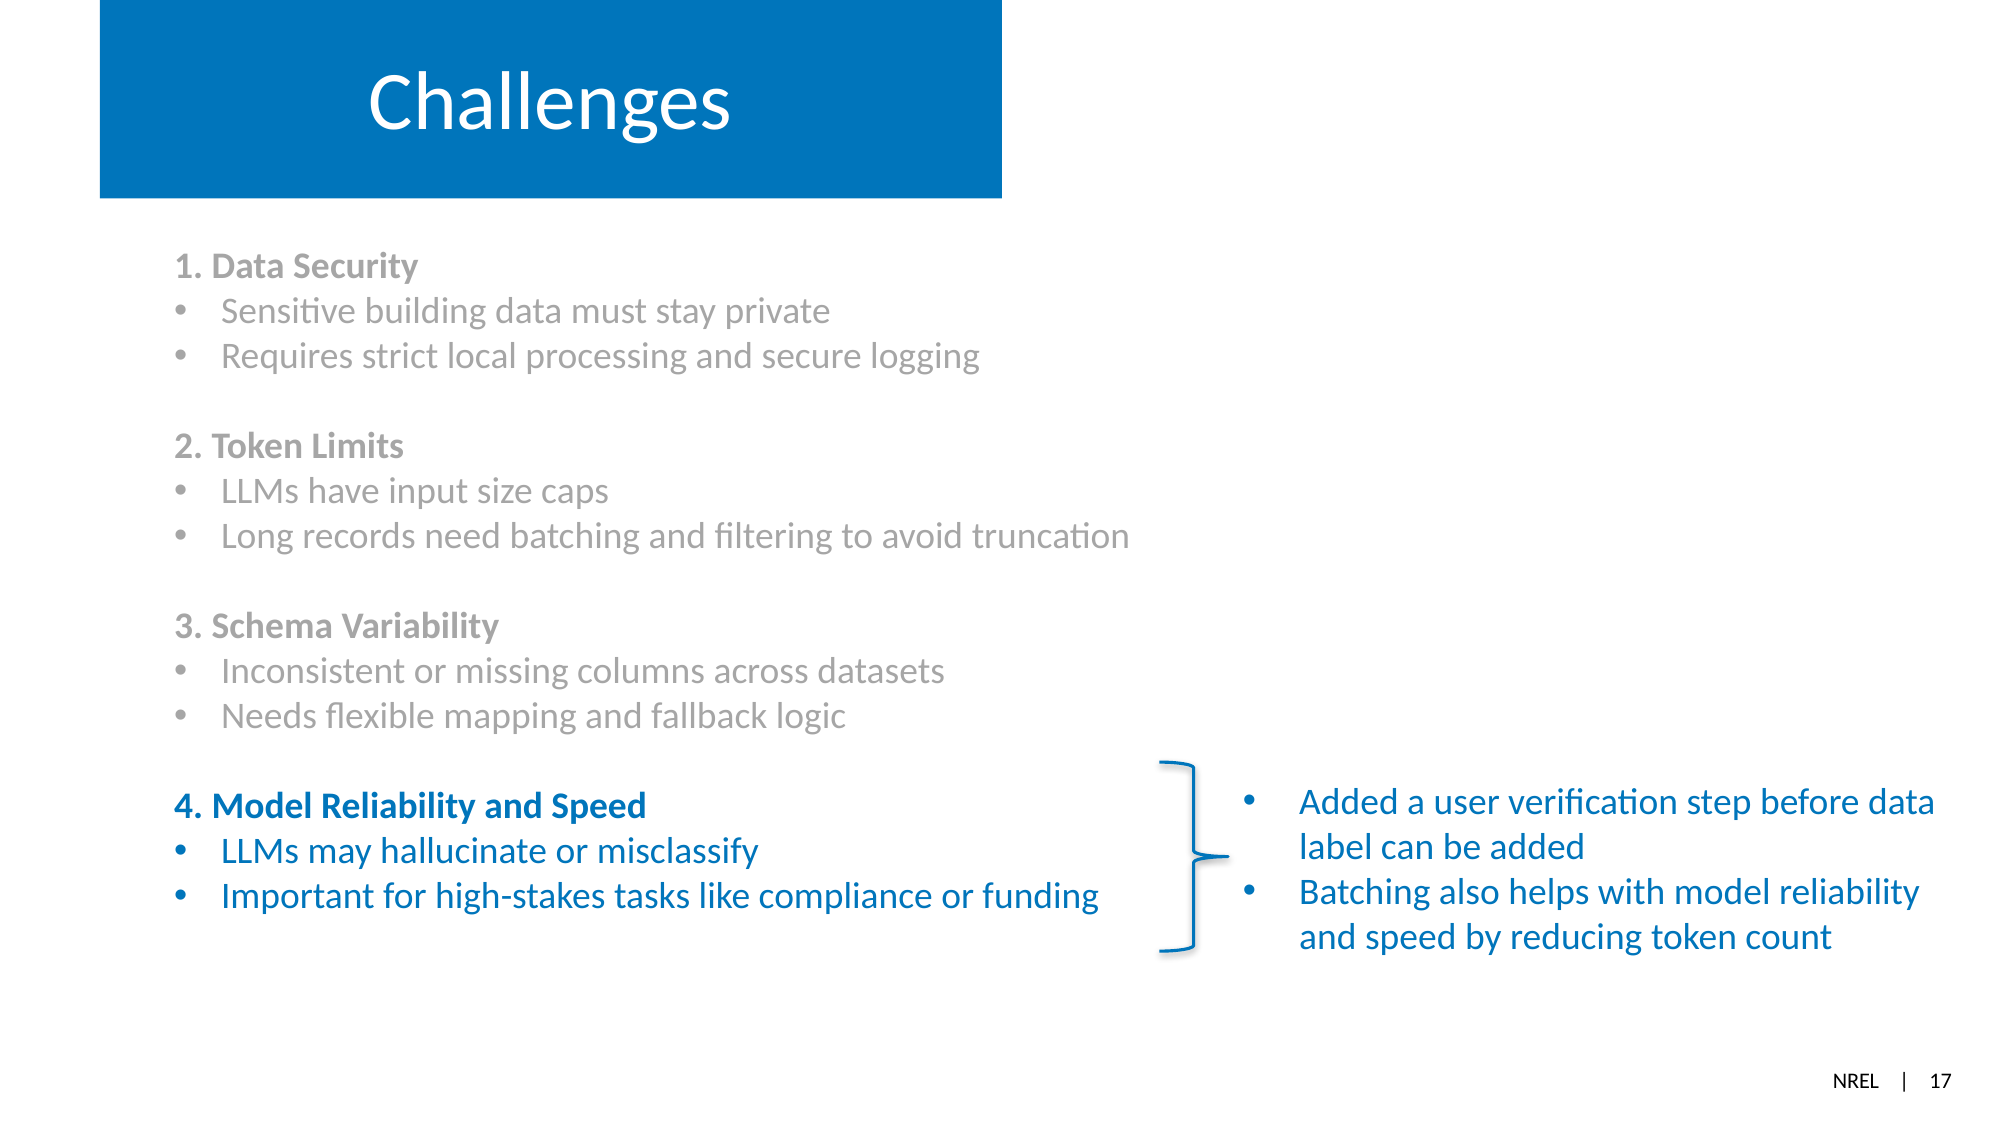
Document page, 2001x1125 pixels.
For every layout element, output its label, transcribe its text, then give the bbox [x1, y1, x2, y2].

text_box 1. Data Security Sensitive building data must stay private Requires strict local processing and secure logging 2. Token Limits LLMs have input size caps Long records need batching and filtering to avoid truncation 3. Schema Variability Inconsistent or missing columns across datasets Needs flexible mapping and fallback logic 4. Model Reliability and Speed LLMs may hallucinate or misclassify Important for high-stakes tasks like compliance or funding [159, 234, 1160, 924]
text_box Added a user verification step before data label can be added Batching also helps with model reliability and speed by reducing token count [1228, 769, 1968, 965]
text_box [1159, 760, 1228, 954]
title Challenges [99, 0, 1002, 199]
